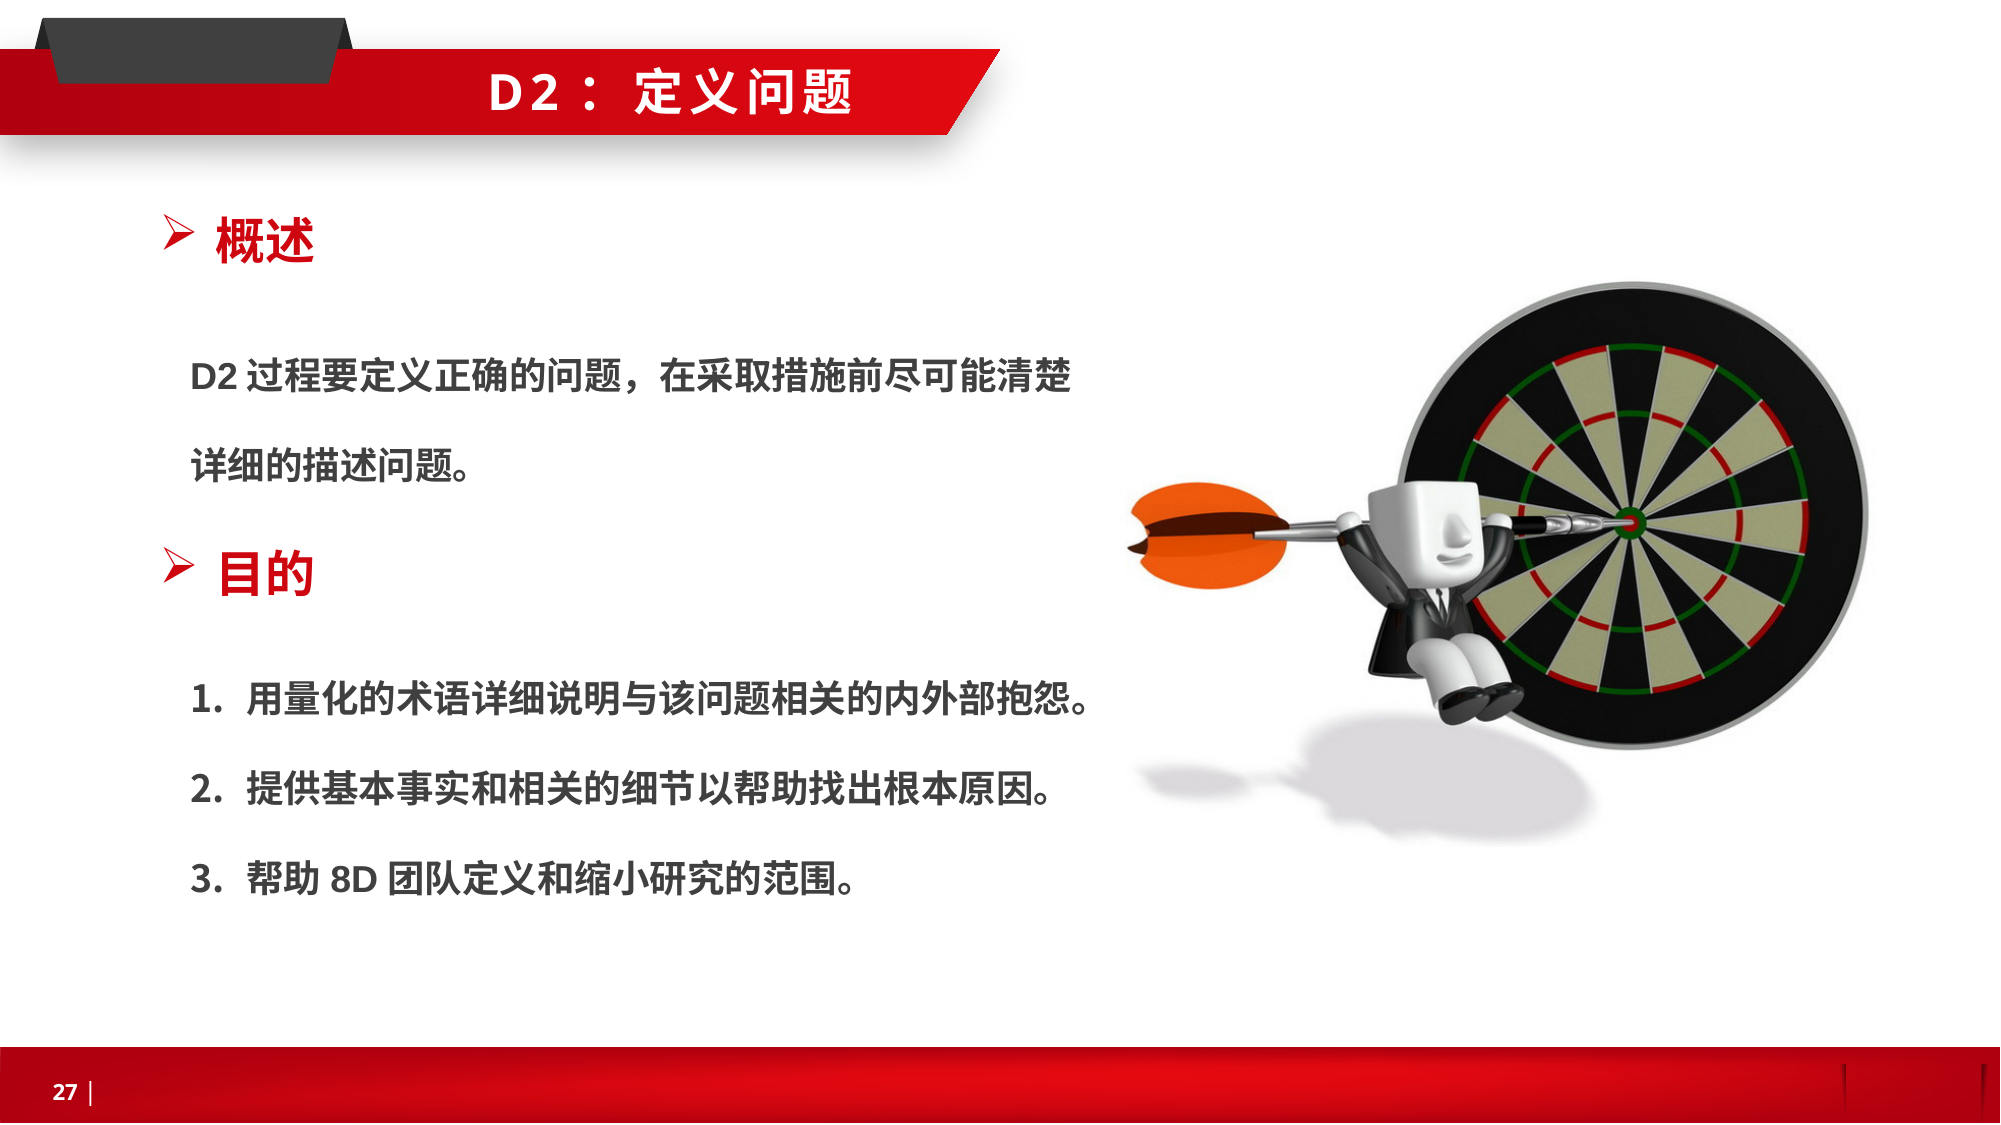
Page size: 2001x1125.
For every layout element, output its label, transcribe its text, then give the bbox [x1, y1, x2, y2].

text_box 概述 [159, 209, 731, 270]
picture [0, 1047, 2000, 1123]
text_box 用量化的术语详细说明与该问题相关的内外部抱怨。 提供基本事实和相关的细节以帮助找出根本原因。 帮助8D团队定义和缩小研究的范围。 [190, 629, 1087, 900]
picture [1109, 278, 1894, 847]
text_box 目的 [159, 542, 731, 603]
list D2：定义问题 [487, 60, 859, 132]
text_box D2过程要定义正确的问题，在采取措施前尽可能清楚详细的描述问题。 [190, 306, 1087, 487]
